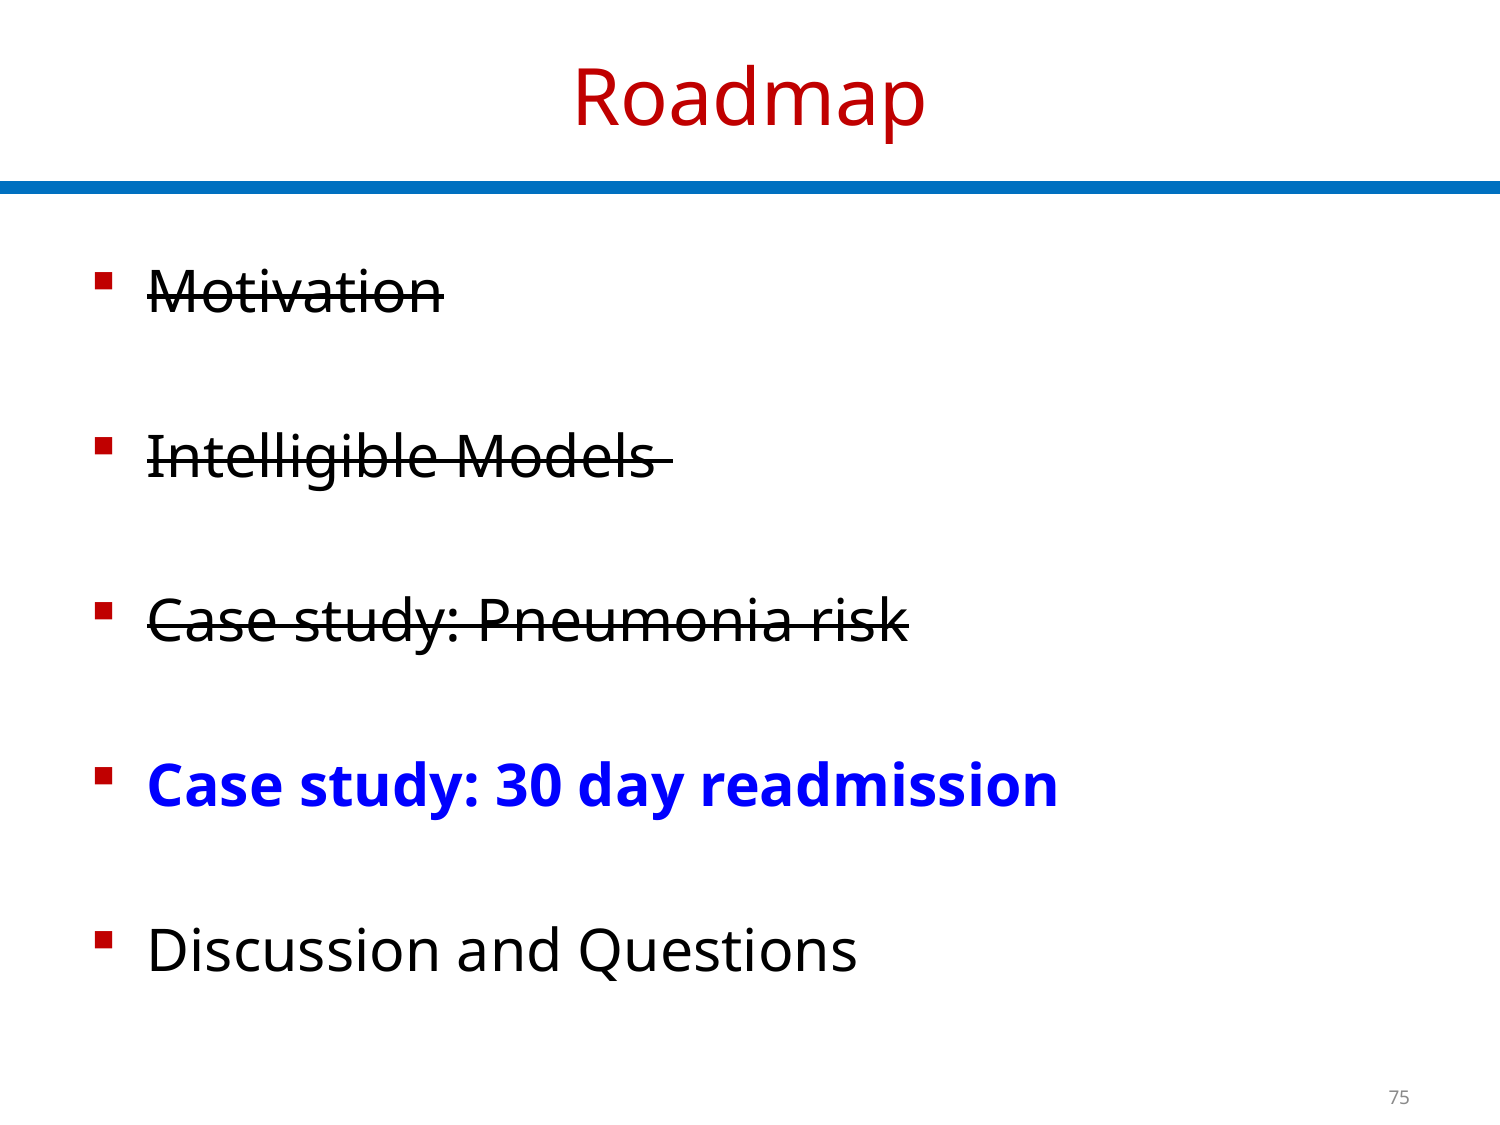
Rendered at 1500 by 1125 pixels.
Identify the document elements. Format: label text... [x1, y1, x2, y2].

slide_number 75 [1074, 1085, 1425, 1112]
title Roadmap [0, 0, 1500, 188]
list Motivation Intelligible Models Case study: Pneumonia risk Case study: 30 day readmission Discussion and Questions [75, 245, 1425, 1096]
